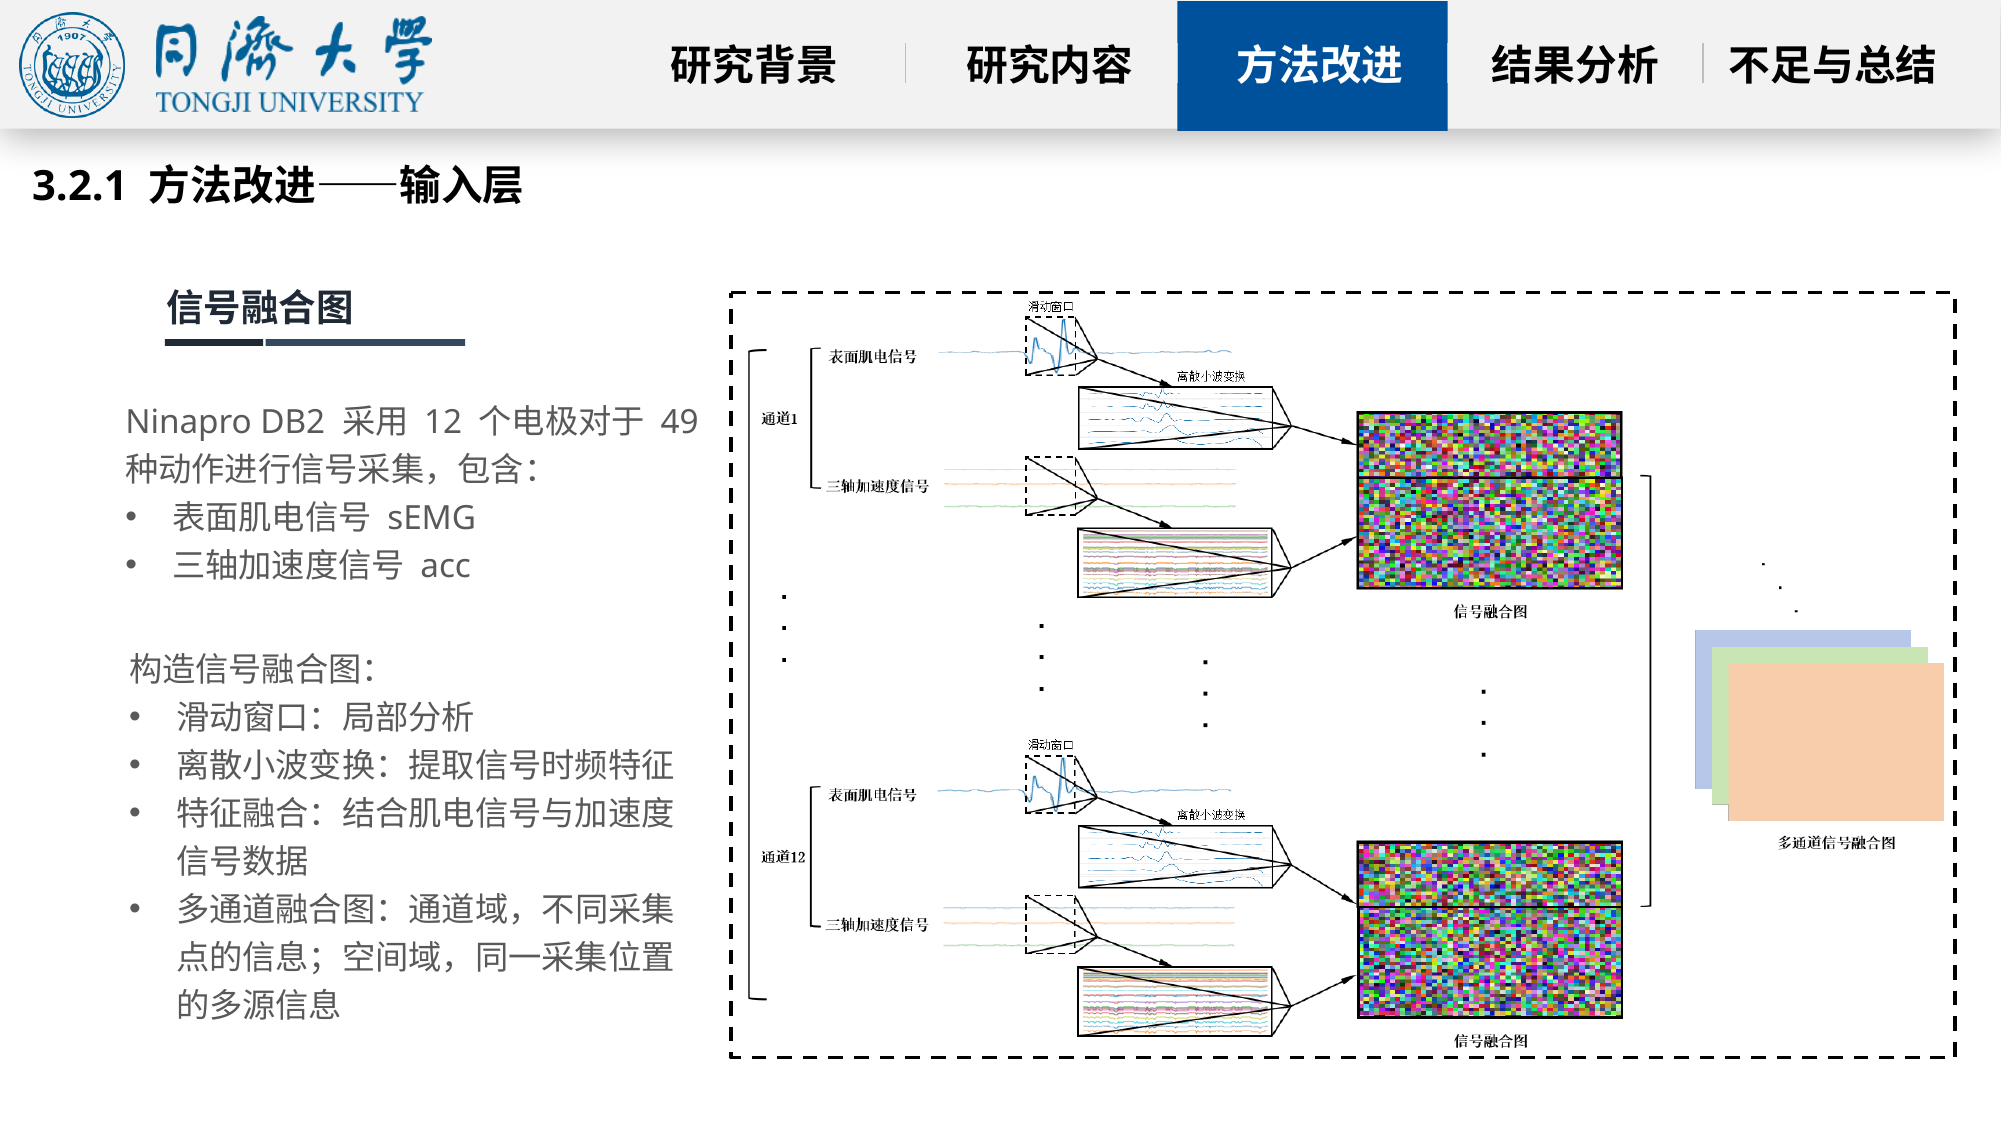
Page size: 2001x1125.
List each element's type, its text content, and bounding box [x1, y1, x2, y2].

text_box [163, 337, 264, 348]
text_box Ninapro DB2 采用 12 个电极对于 49 种动作进行信号采集，包含： 表面肌电信号 sEMG 三轴加速度信号 acc [110, 385, 727, 592]
text_box 信号融合图 [155, 278, 366, 336]
picture [732, 294, 1954, 1056]
picture [156, 16, 432, 112]
picture [19, 12, 125, 118]
text_box [264, 337, 467, 348]
text_box 构造信号融合图： 滑动窗口：局部分析 离散小波变换：提取信号时频特征 特征融合：结合肌电信号与加速度信号数据 多通道融合图：通道域，不同采集点的信息；空间域，同一采集位置的多源信息 [114, 633, 716, 1032]
text_box 3.2.1 方法改进——输入层 [17, 151, 1287, 216]
